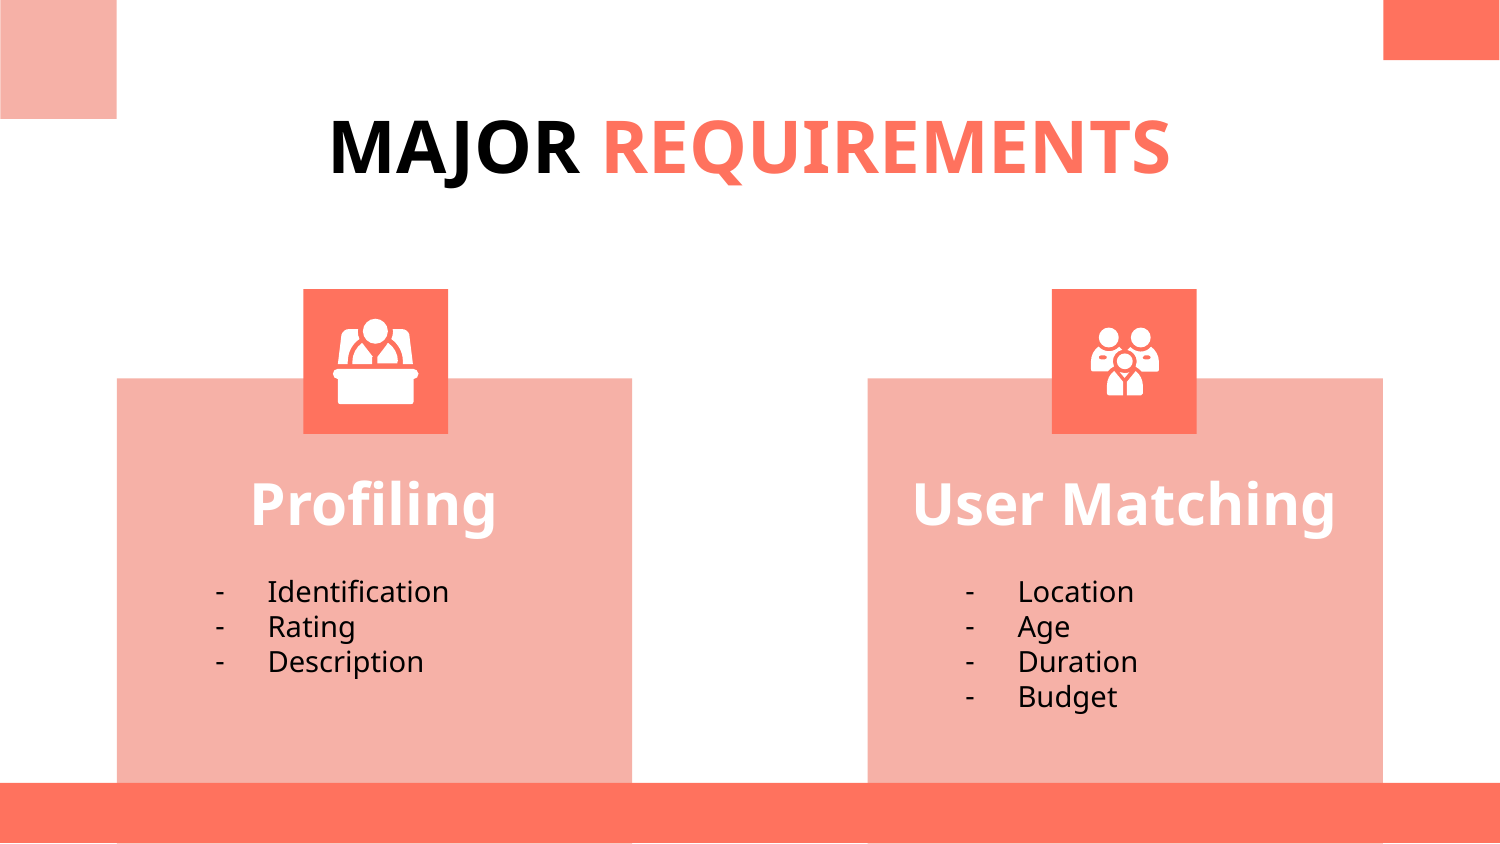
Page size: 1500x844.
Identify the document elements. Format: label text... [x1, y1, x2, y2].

title Profiling [165, 465, 583, 540]
title MAJOR REQUIREMENTS [97, 107, 1402, 181]
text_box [1051, 288, 1197, 435]
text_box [303, 288, 449, 435]
title User Matching [874, 435, 1374, 570]
subtitle Location Age Duration Budget [927, 557, 1322, 717]
subtitle Identification Rating Description [177, 557, 572, 717]
